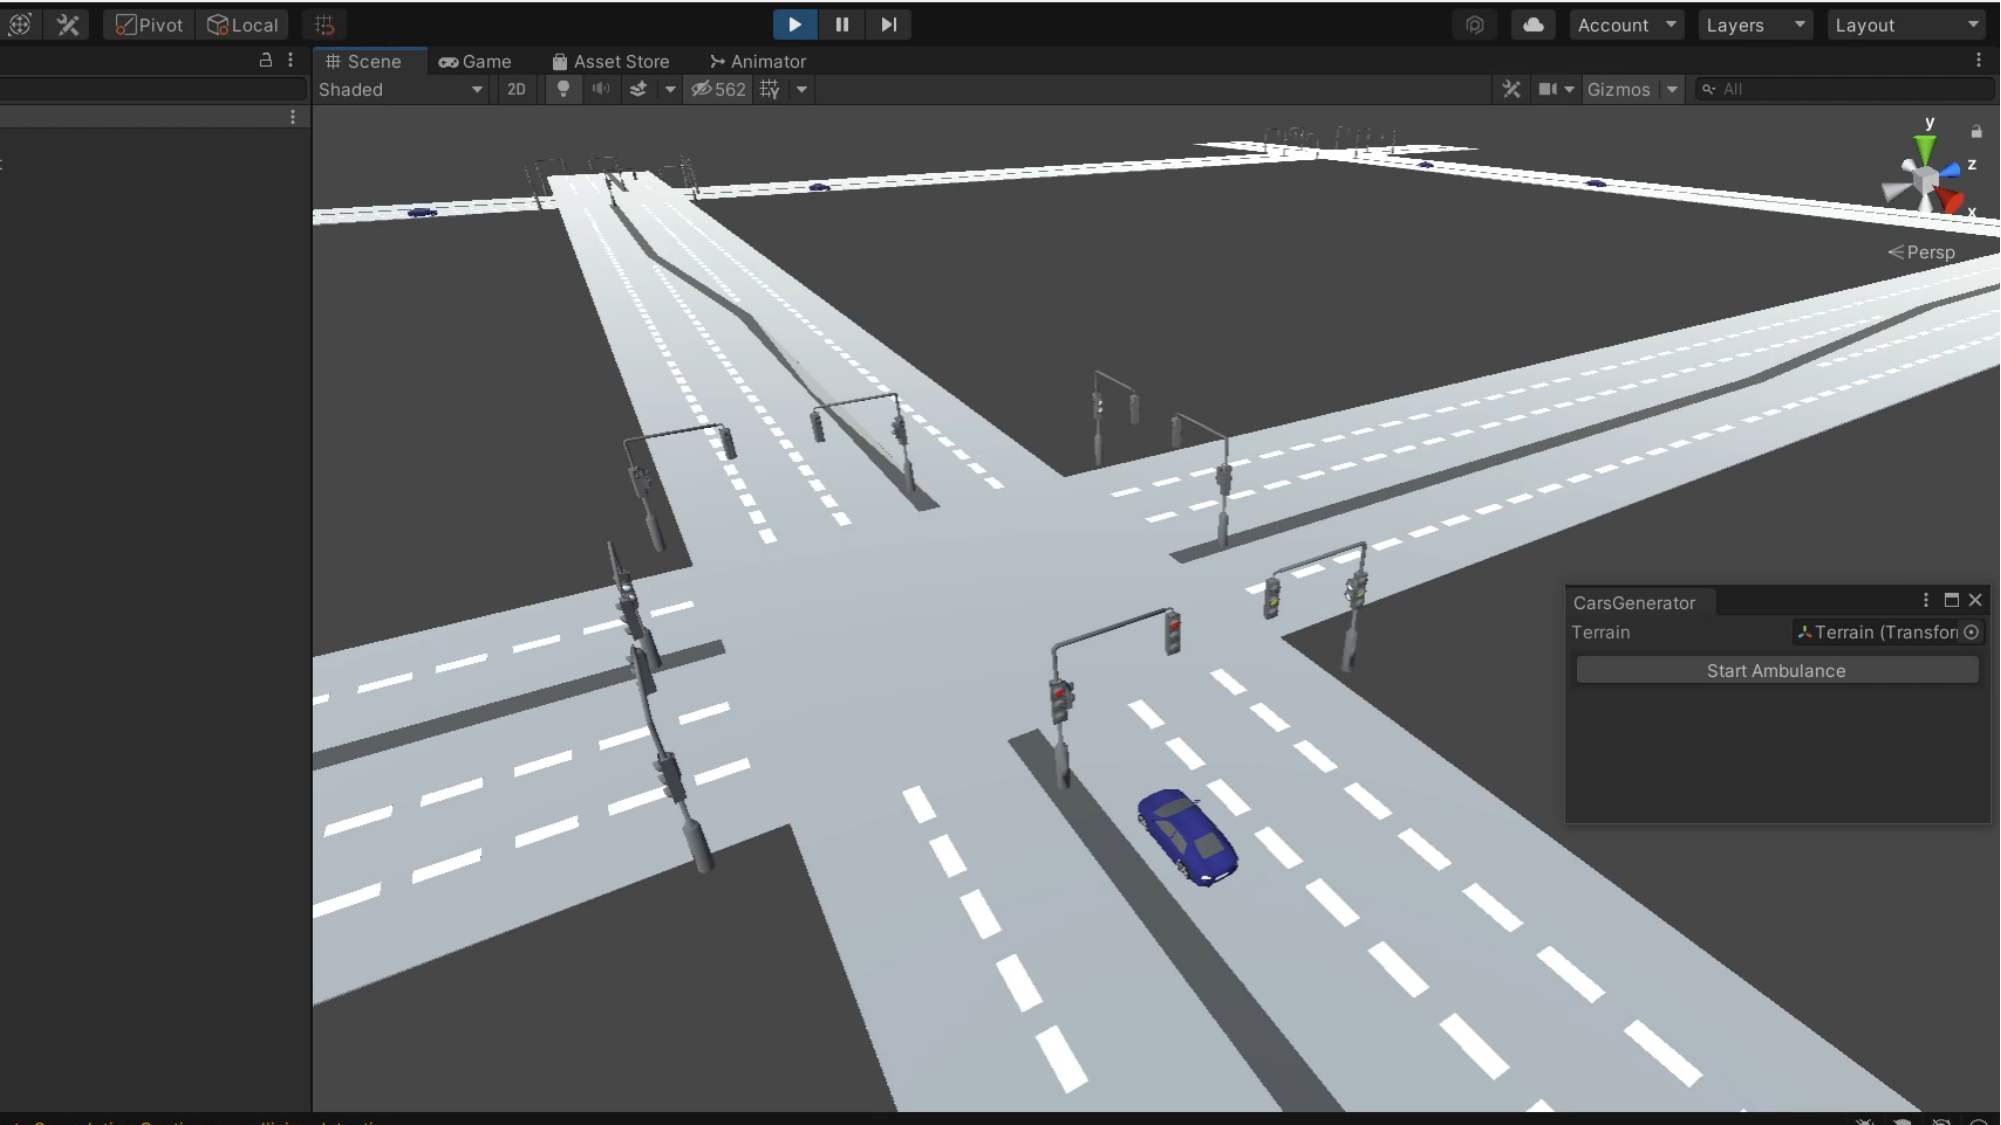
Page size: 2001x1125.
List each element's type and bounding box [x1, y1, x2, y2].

text_box [0, 0, 2000, 1125]
